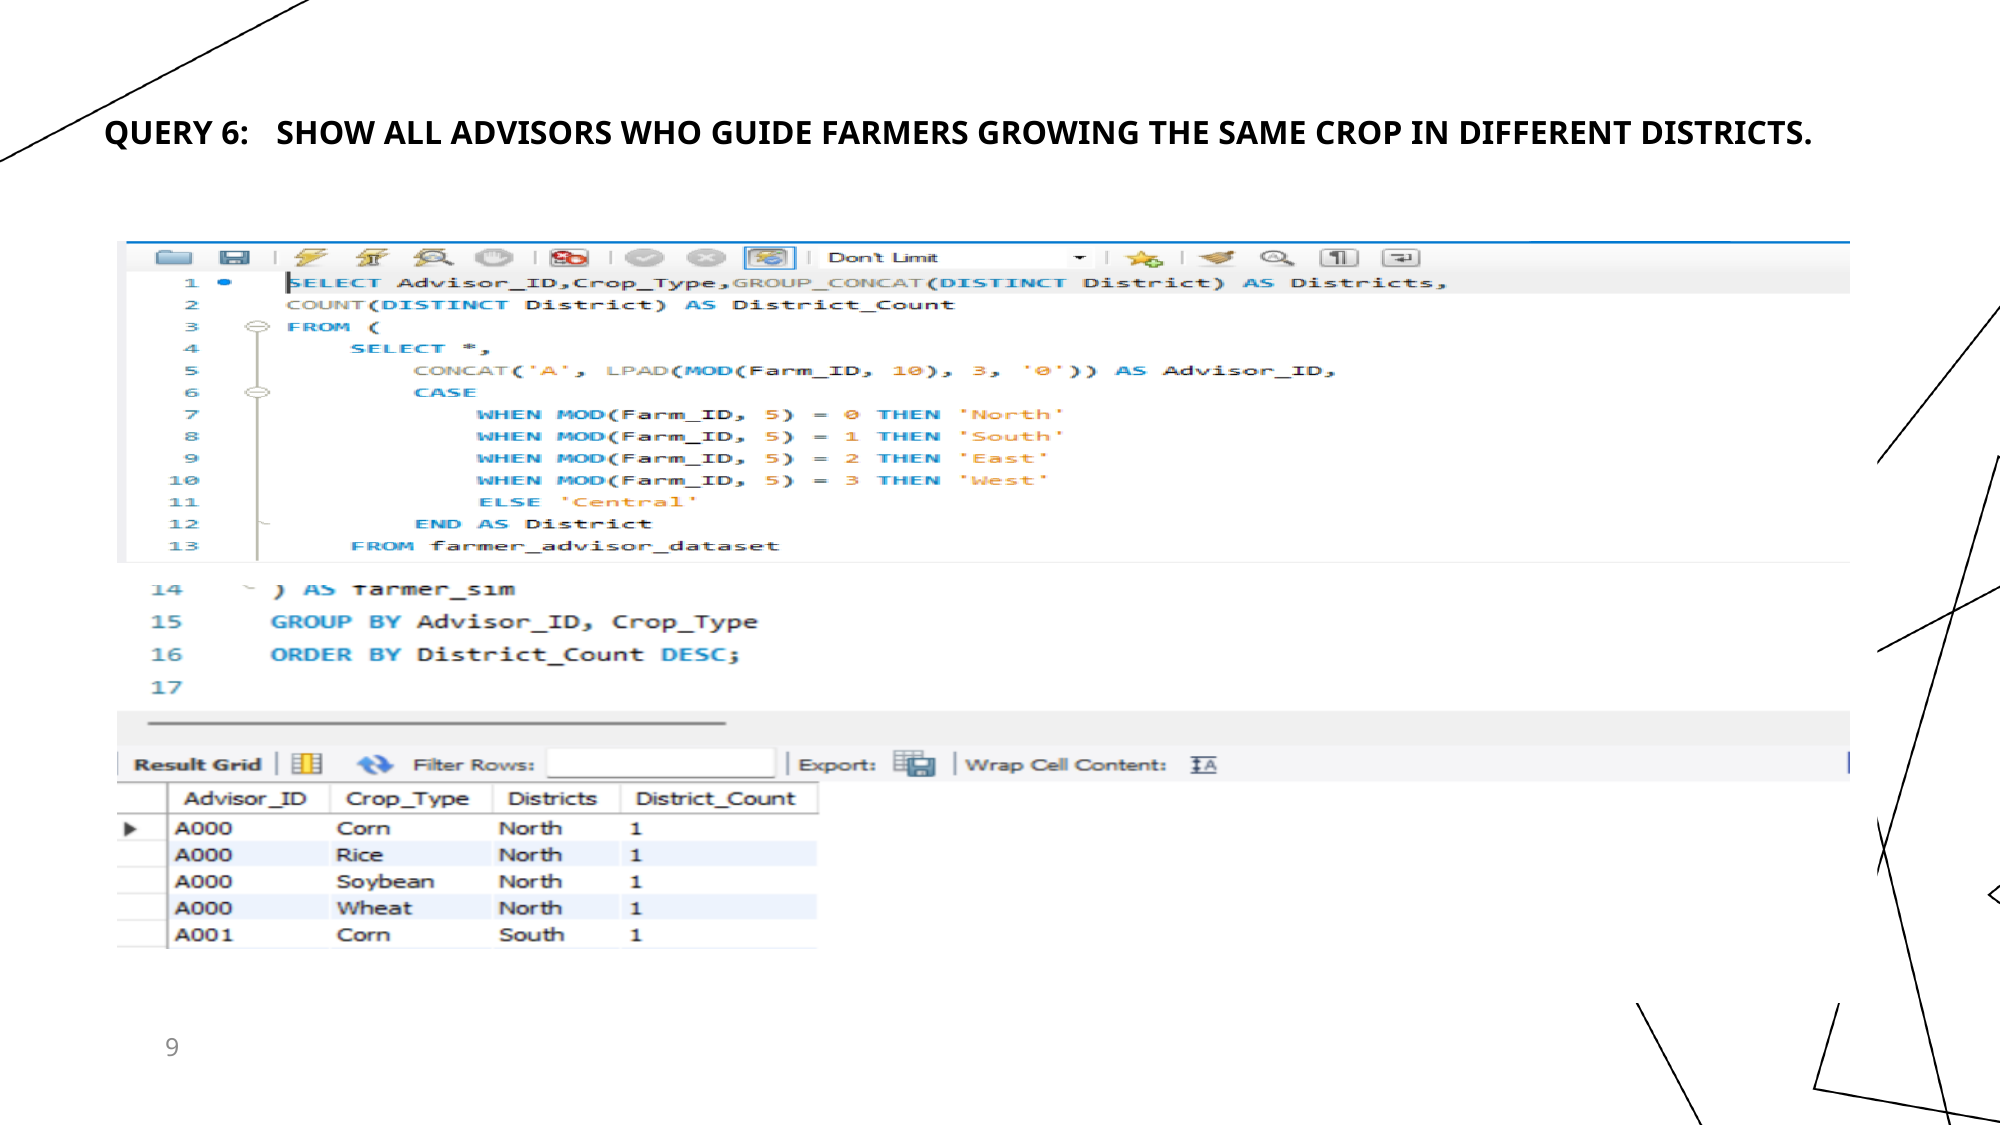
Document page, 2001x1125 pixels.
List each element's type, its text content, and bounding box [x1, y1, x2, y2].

picture [0, 0, 1850, 563]
picture [117, 585, 1850, 949]
picture [1514, 301, 2000, 1125]
title Query 6: Show all advisors who guide farmers growing the same crop in different districts. [88, 91, 1850, 238]
slide_number 9 [150, 1024, 254, 1074]
